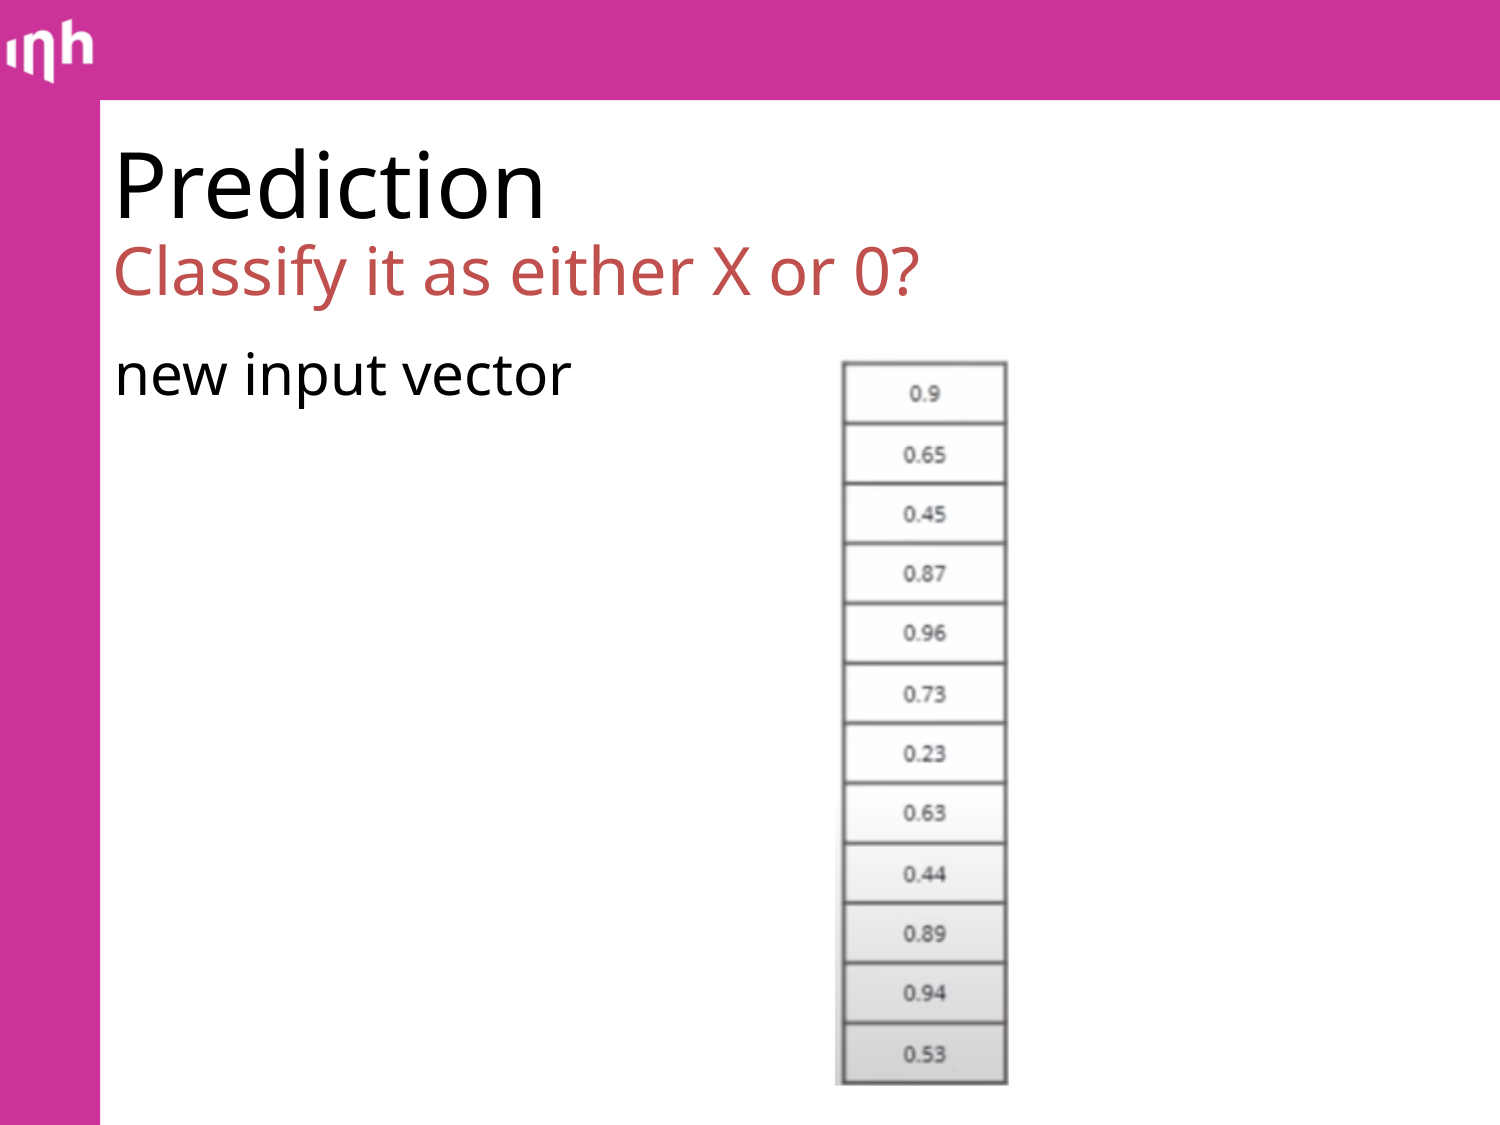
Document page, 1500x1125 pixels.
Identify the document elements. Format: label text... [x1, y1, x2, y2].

picture [0, 1, 101, 102]
title Prediction Classify it as either X or 0? [112, 229, 1388, 331]
text_box new input vector [99, 330, 850, 415]
picture [834, 353, 1020, 1094]
